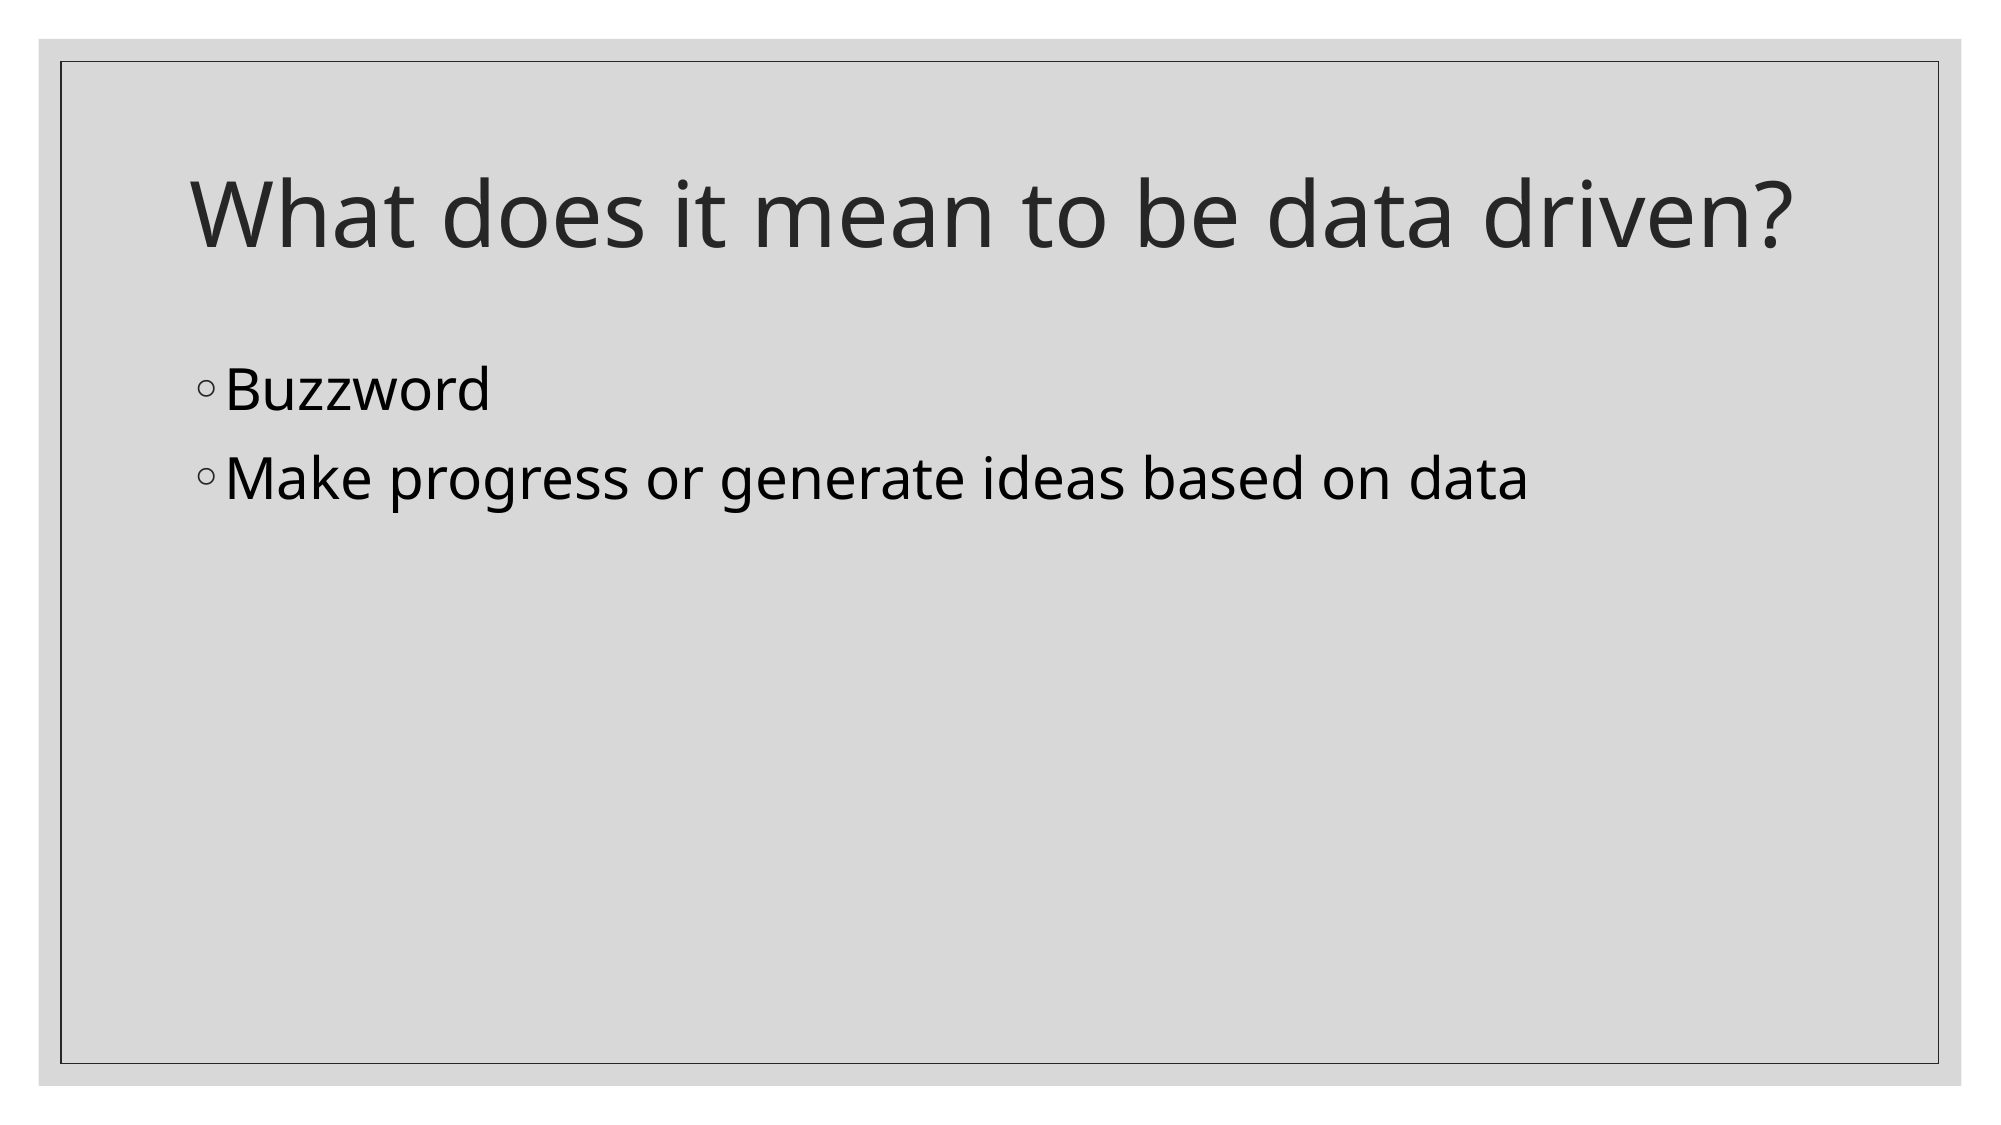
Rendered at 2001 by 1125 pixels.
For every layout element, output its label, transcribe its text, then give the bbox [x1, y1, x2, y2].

title What does it mean to be data driven? [174, 105, 1825, 331]
list Buzzword Make progress or generate ideas based on data [174, 345, 1825, 977]
